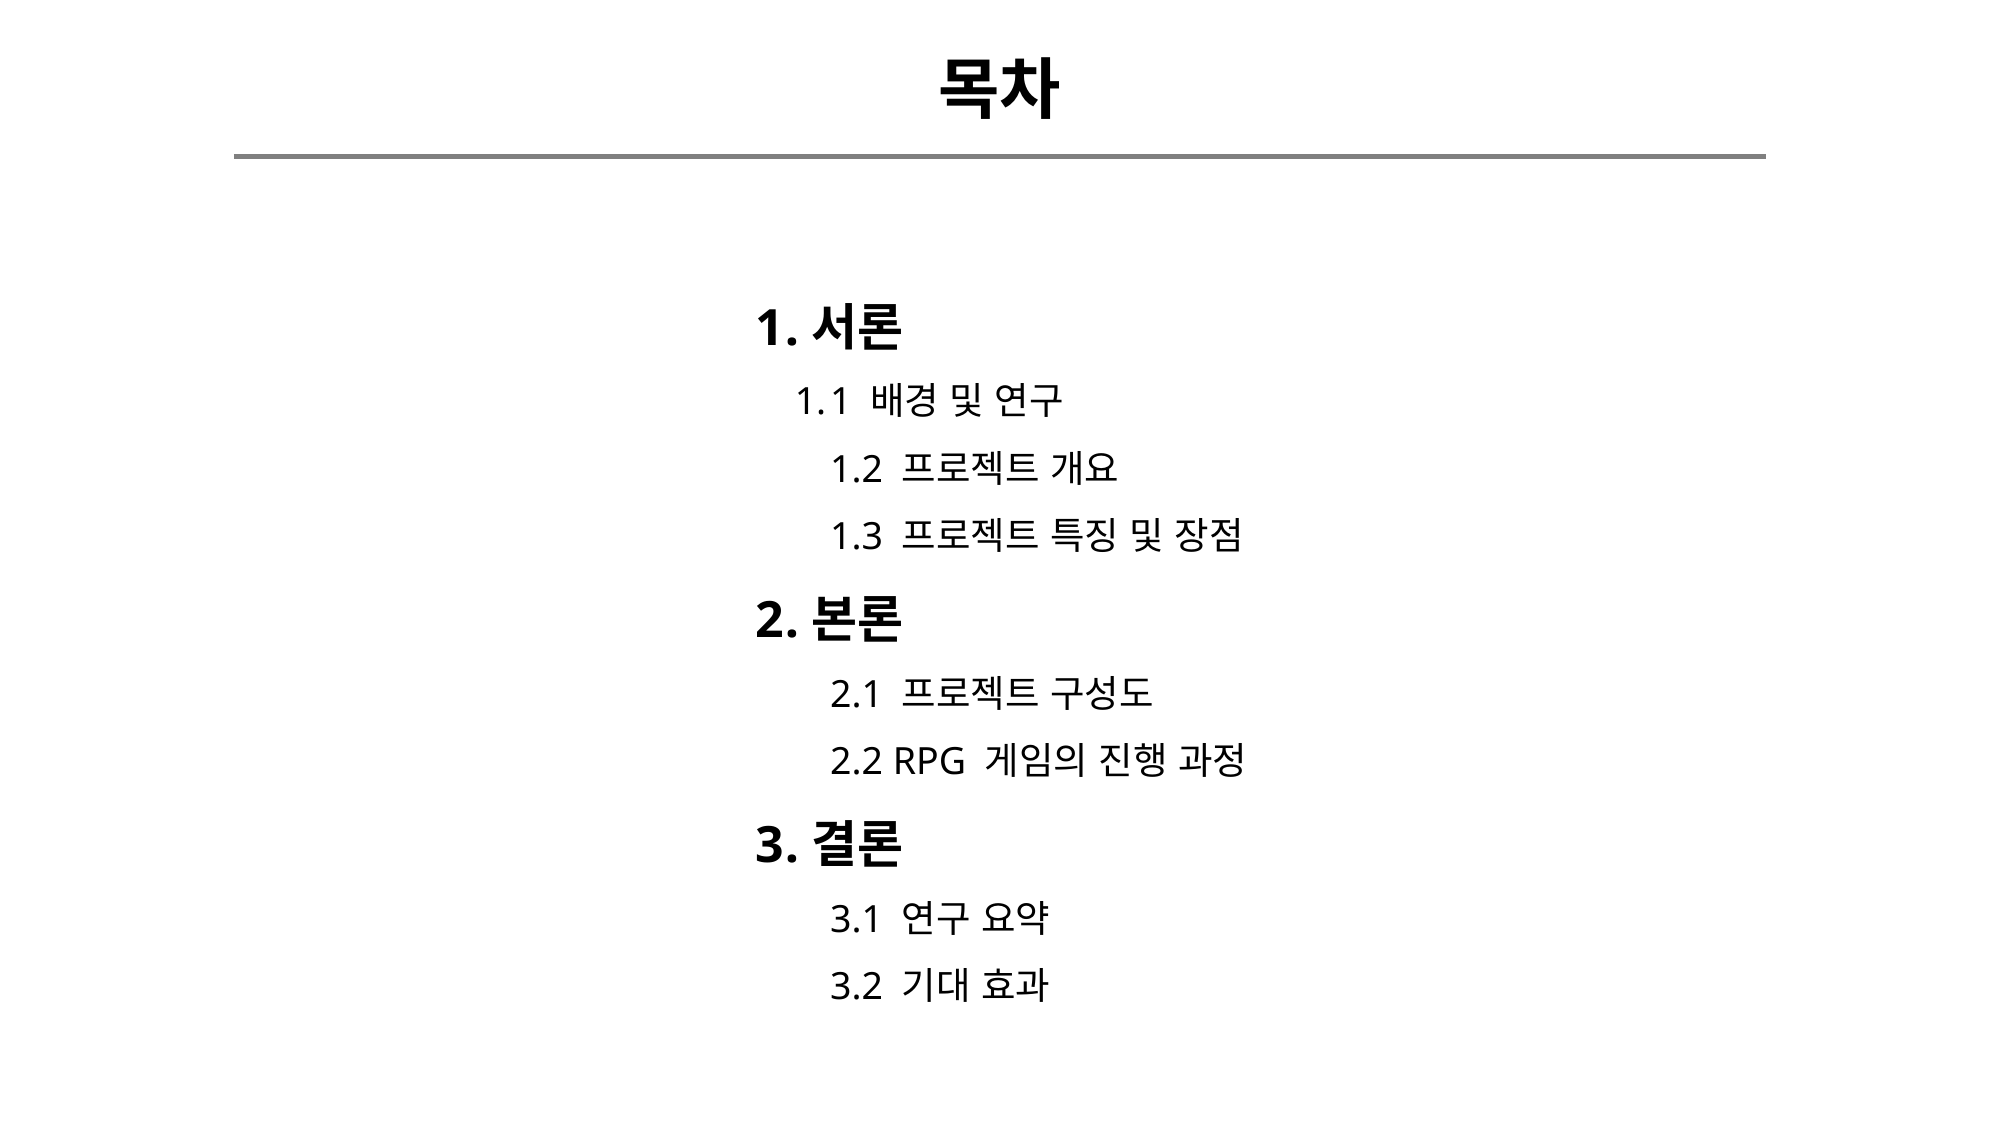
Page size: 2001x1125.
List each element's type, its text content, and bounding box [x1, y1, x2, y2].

text_box 서론 1 배경 및 연구 1.2 프로젝트 개요 1.3 프로젝트 특징 및 장점 본론 2.1 프로젝트 구성도 2.2 RPG 게임의 진행 과정 결론 3.1 연구 요약 3.2 기대 효과 [740, 257, 1595, 1015]
text_box 목차 [233, 39, 1766, 135]
